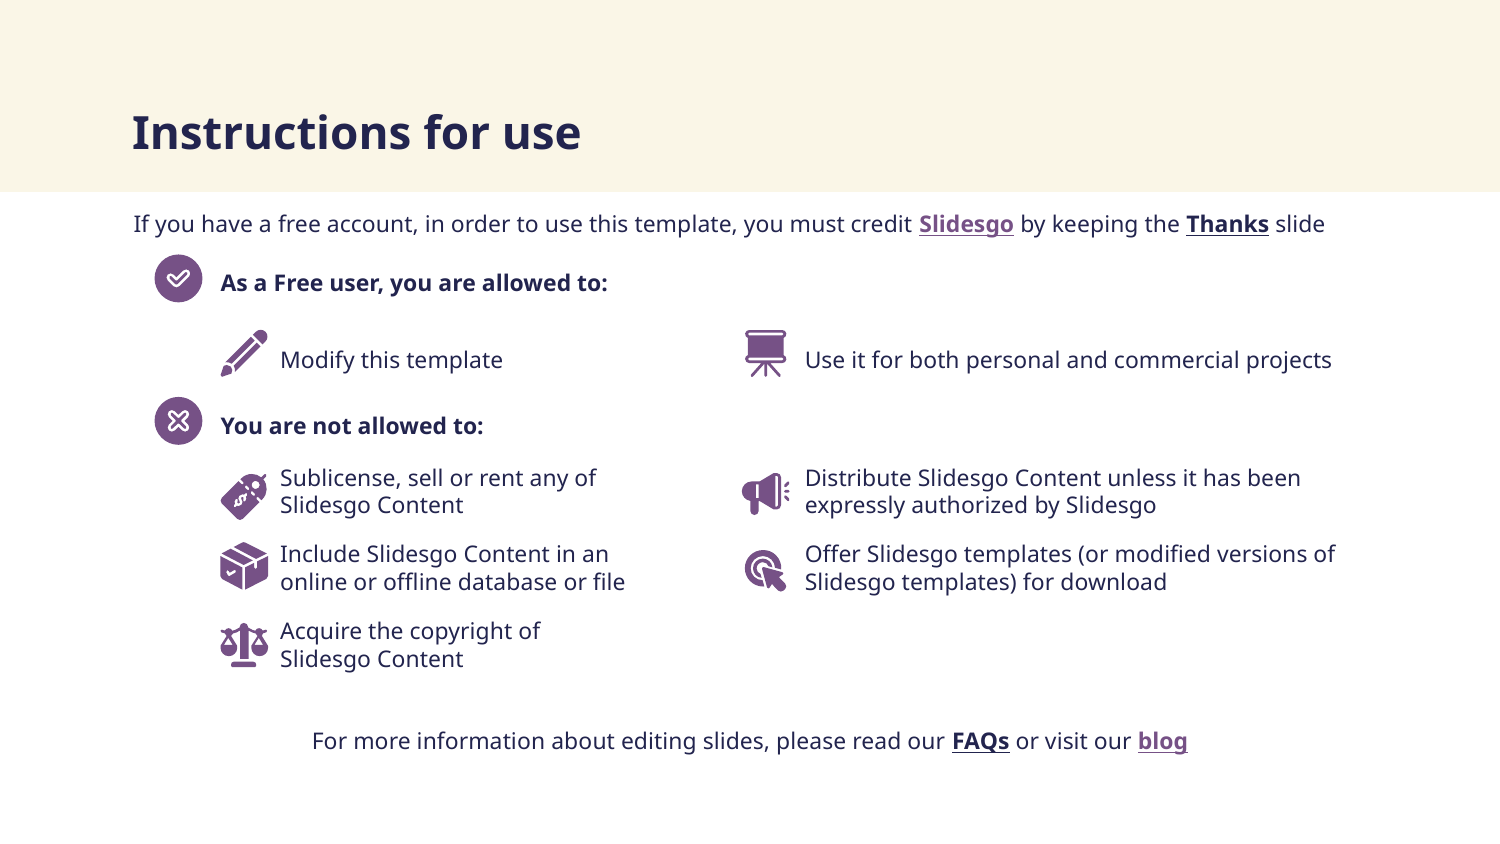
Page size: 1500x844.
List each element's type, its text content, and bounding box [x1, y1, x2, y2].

text_box For more information about editing slides, please read our FAQs or visit our blog [91, 711, 1409, 757]
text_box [220, 622, 269, 668]
text_box Modify this template [265, 318, 692, 388]
text_box [745, 330, 787, 377]
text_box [744, 549, 787, 592]
text_box Use it for both personal and commercial projects [789, 318, 1382, 388]
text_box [154, 396, 203, 446]
text_box Offer Slidesgo templates (or modified versions of Slidesgo templates) for download [789, 540, 1382, 610]
text_box Include Slidesgo Content in an online or offline database or file [265, 540, 692, 610]
title Instructions for use [116, 88, 1383, 168]
text_box If you have a free account, in order to use this template, you must credit Slidesgo by keeping the Thanks slide [118, 194, 1382, 256]
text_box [220, 541, 269, 590]
text_box As a Free user, you are allowed to: [205, 253, 698, 312]
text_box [220, 329, 269, 378]
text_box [741, 472, 790, 516]
text_box You are not allowed to: [205, 396, 698, 455]
text_box Distribute Slidesgo Content unless it has been expressly authorized by Slidesgo [789, 463, 1382, 534]
text_box Sublicense, sell or rent any of Slidesgo Content [265, 463, 692, 534]
text_box Acquire the copyright of Slidesgo Content [265, 617, 692, 687]
text_box [220, 473, 267, 520]
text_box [154, 254, 203, 303]
